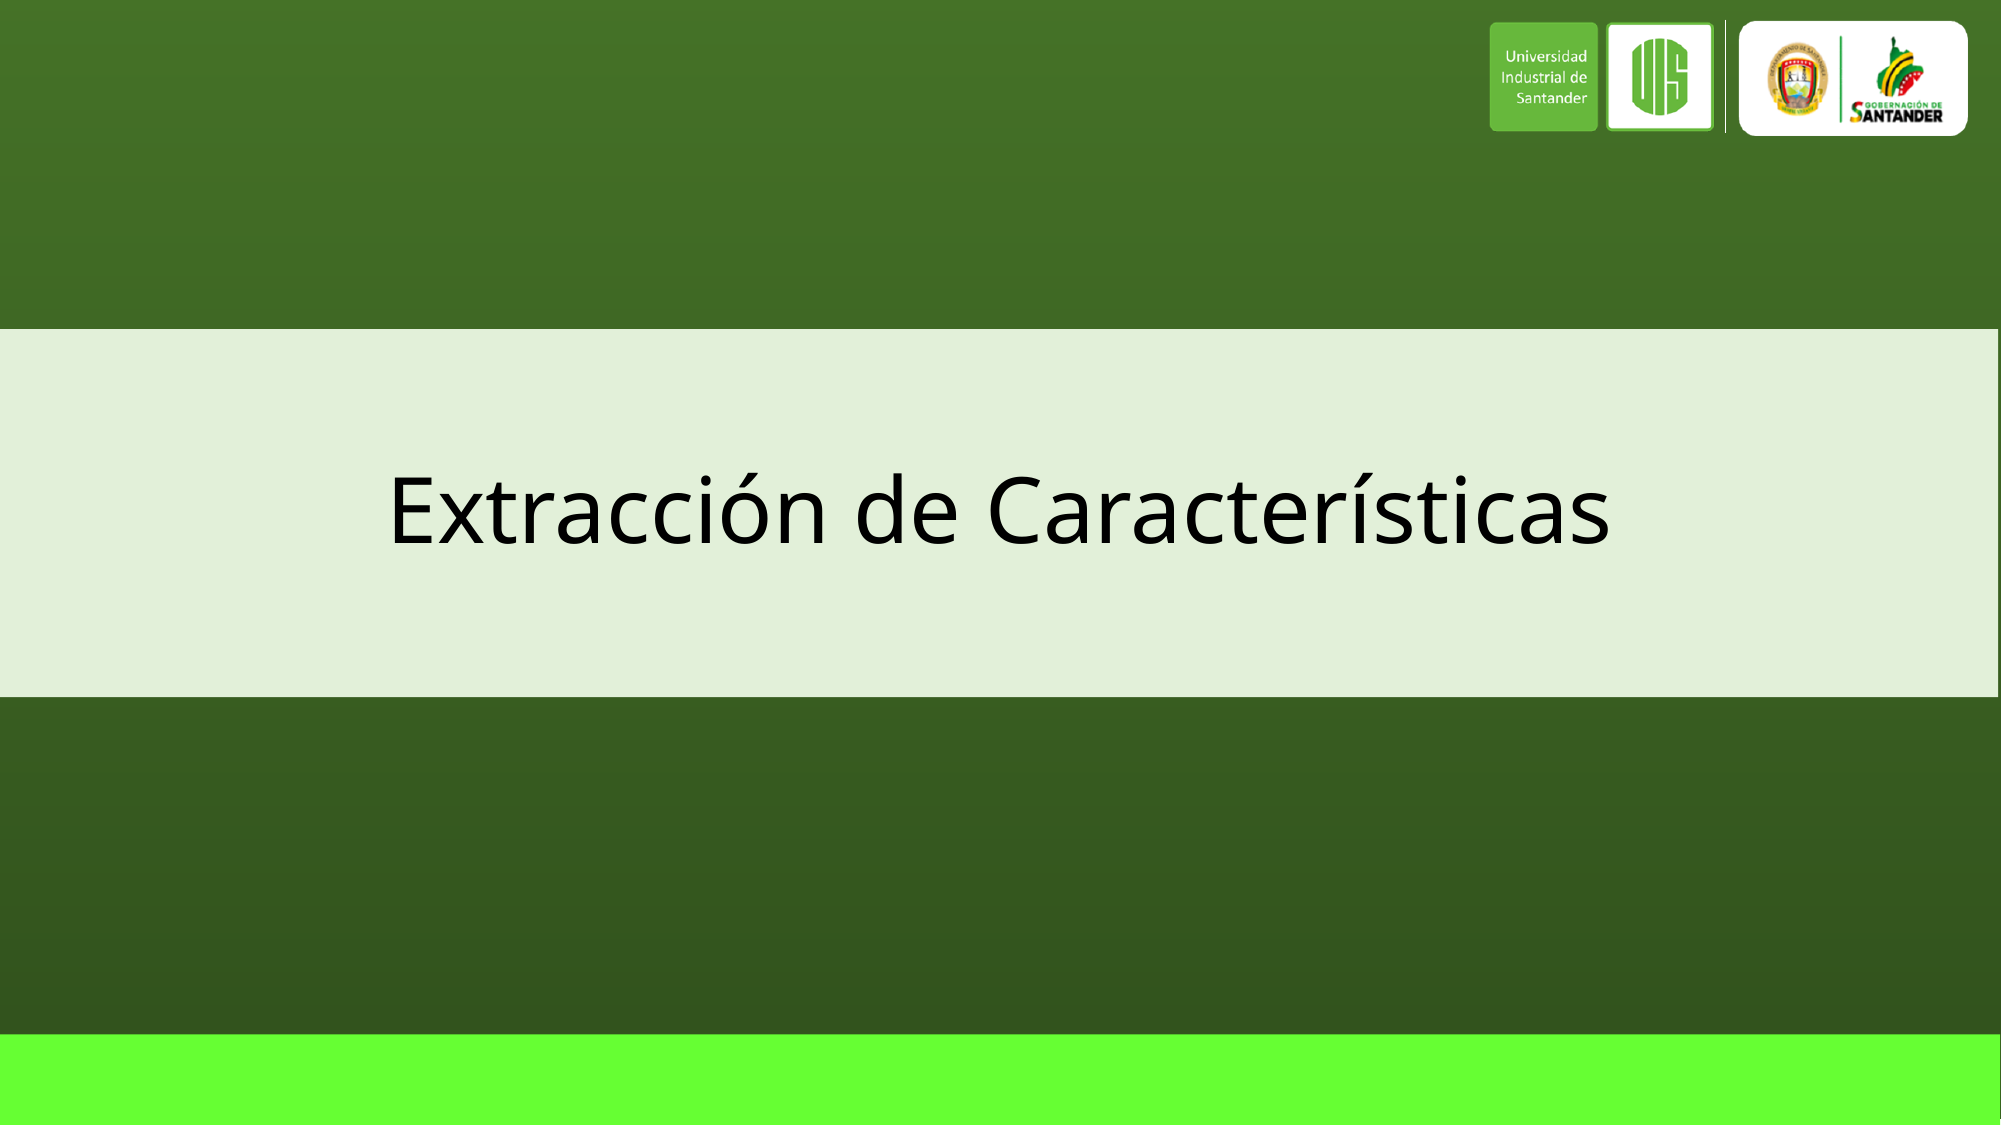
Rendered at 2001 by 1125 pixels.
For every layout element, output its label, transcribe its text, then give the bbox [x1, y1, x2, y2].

picture [1736, 19, 1969, 137]
title Extracción de Características [249, 355, 1750, 672]
picture [1488, 20, 1715, 132]
